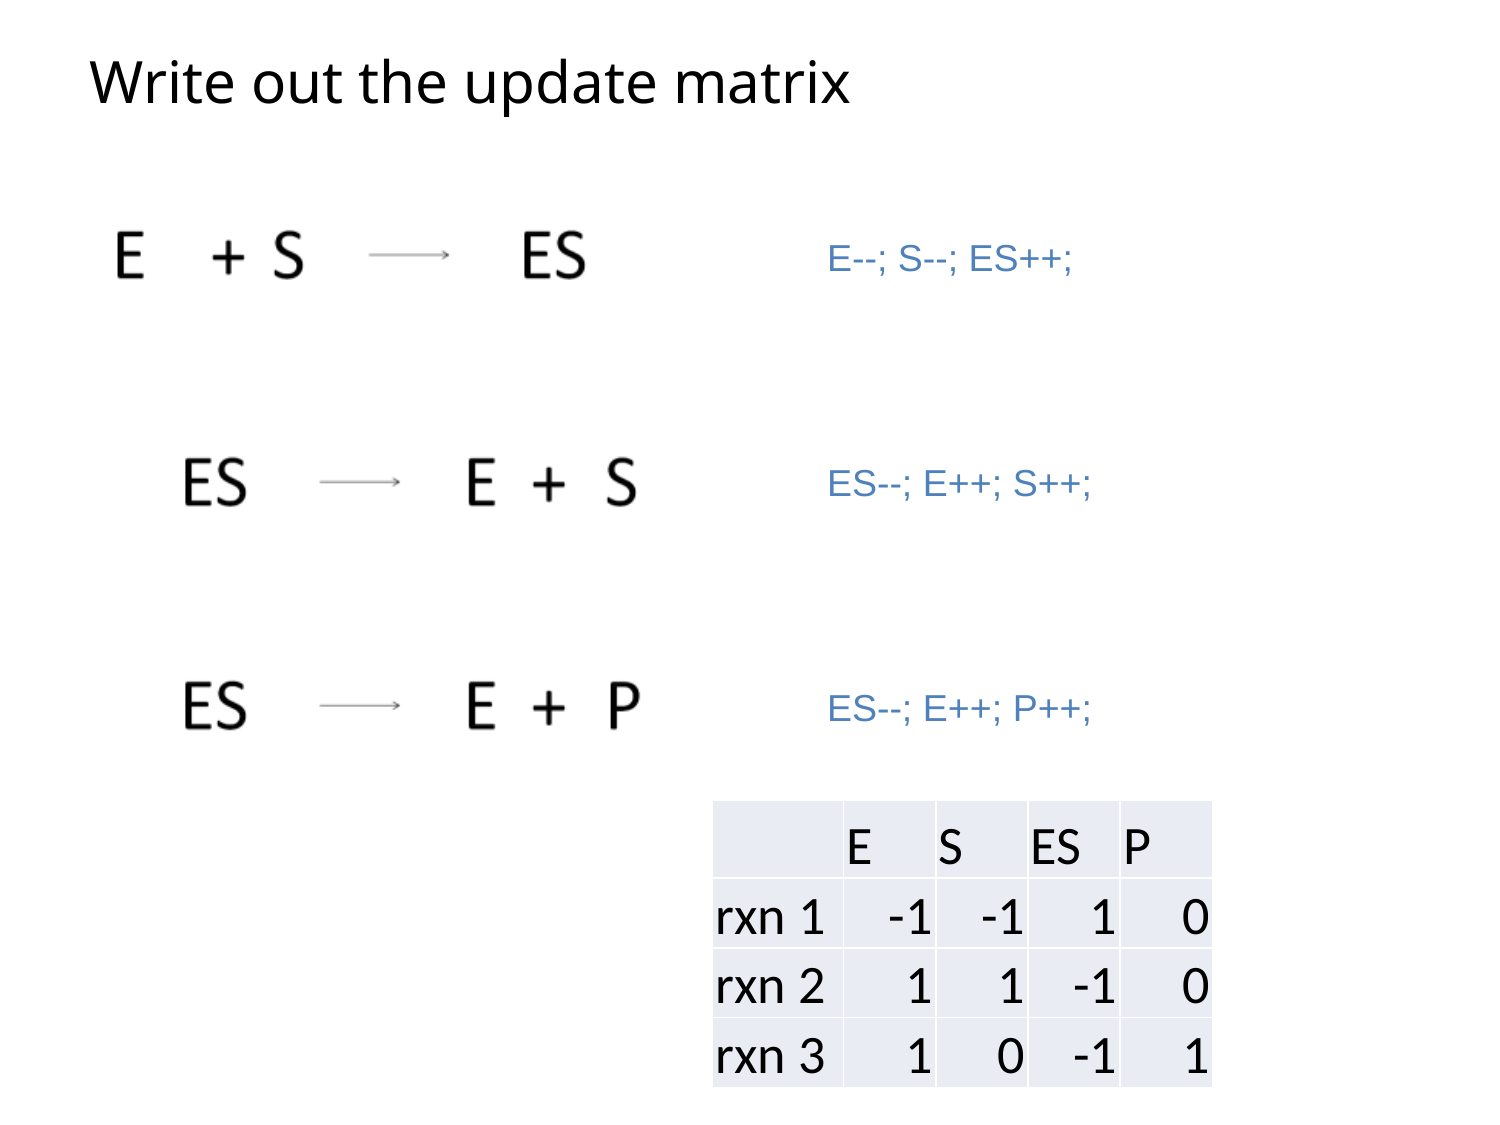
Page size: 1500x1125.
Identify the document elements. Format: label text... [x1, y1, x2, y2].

table_header S [937, 801, 1027, 877]
picture [67, 187, 688, 297]
table_cell rxn 3 [713, 1018, 843, 1087]
table_cell -1 [1029, 1018, 1119, 1087]
table_cell 1 [844, 949, 935, 1017]
table_cell 1 [937, 949, 1027, 1017]
table_cell 1 [844, 1018, 935, 1087]
table_cell 0 [1121, 949, 1212, 1017]
table_cell rxn 2 [713, 949, 843, 1017]
table_header ES [1029, 801, 1119, 877]
picture [67, 671, 688, 746]
table_header E [844, 801, 935, 877]
table_cell -1 [1029, 949, 1119, 1017]
table_cell 0 [1121, 879, 1212, 947]
text_box E--; S--; ES++; ES--; E++; S++; ES--; E++; P++; [812, 226, 1500, 737]
table_cell rxn 1 [713, 879, 843, 947]
table_cell -1 [844, 879, 935, 947]
text_box Write out the update matrix [74, 37, 1488, 123]
table_cell 1 [1029, 879, 1119, 947]
table_header [713, 801, 843, 877]
table_header P [1121, 801, 1212, 877]
table_cell -1 [937, 879, 1027, 947]
table_cell 0 [937, 1018, 1027, 1087]
table_cell 1 [1121, 1018, 1212, 1087]
picture [67, 446, 688, 529]
